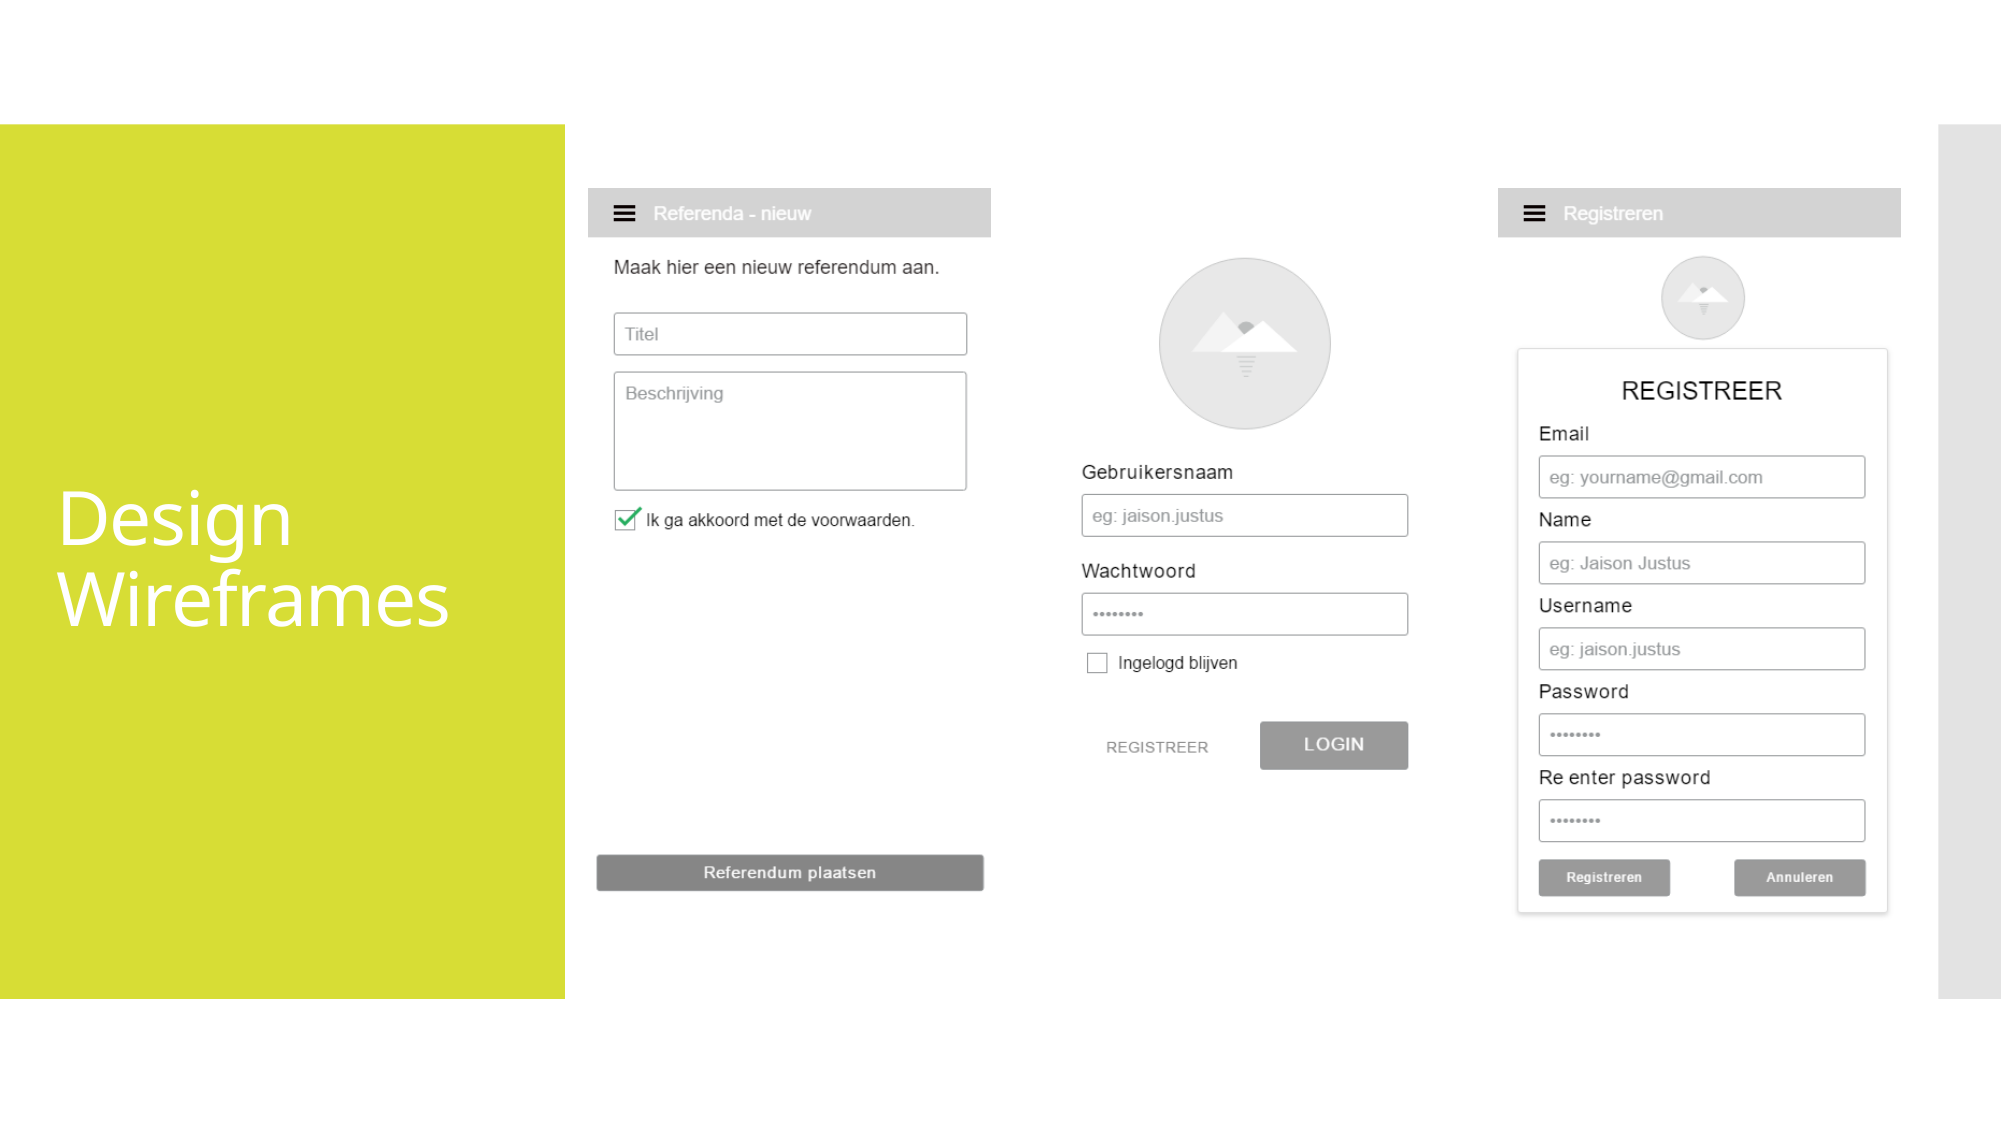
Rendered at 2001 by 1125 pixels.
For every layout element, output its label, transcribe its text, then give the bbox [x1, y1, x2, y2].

picture [588, 188, 991, 904]
picture [1043, 188, 1446, 904]
picture [1497, 188, 1901, 940]
title Design Wireframes [41, 184, 525, 940]
